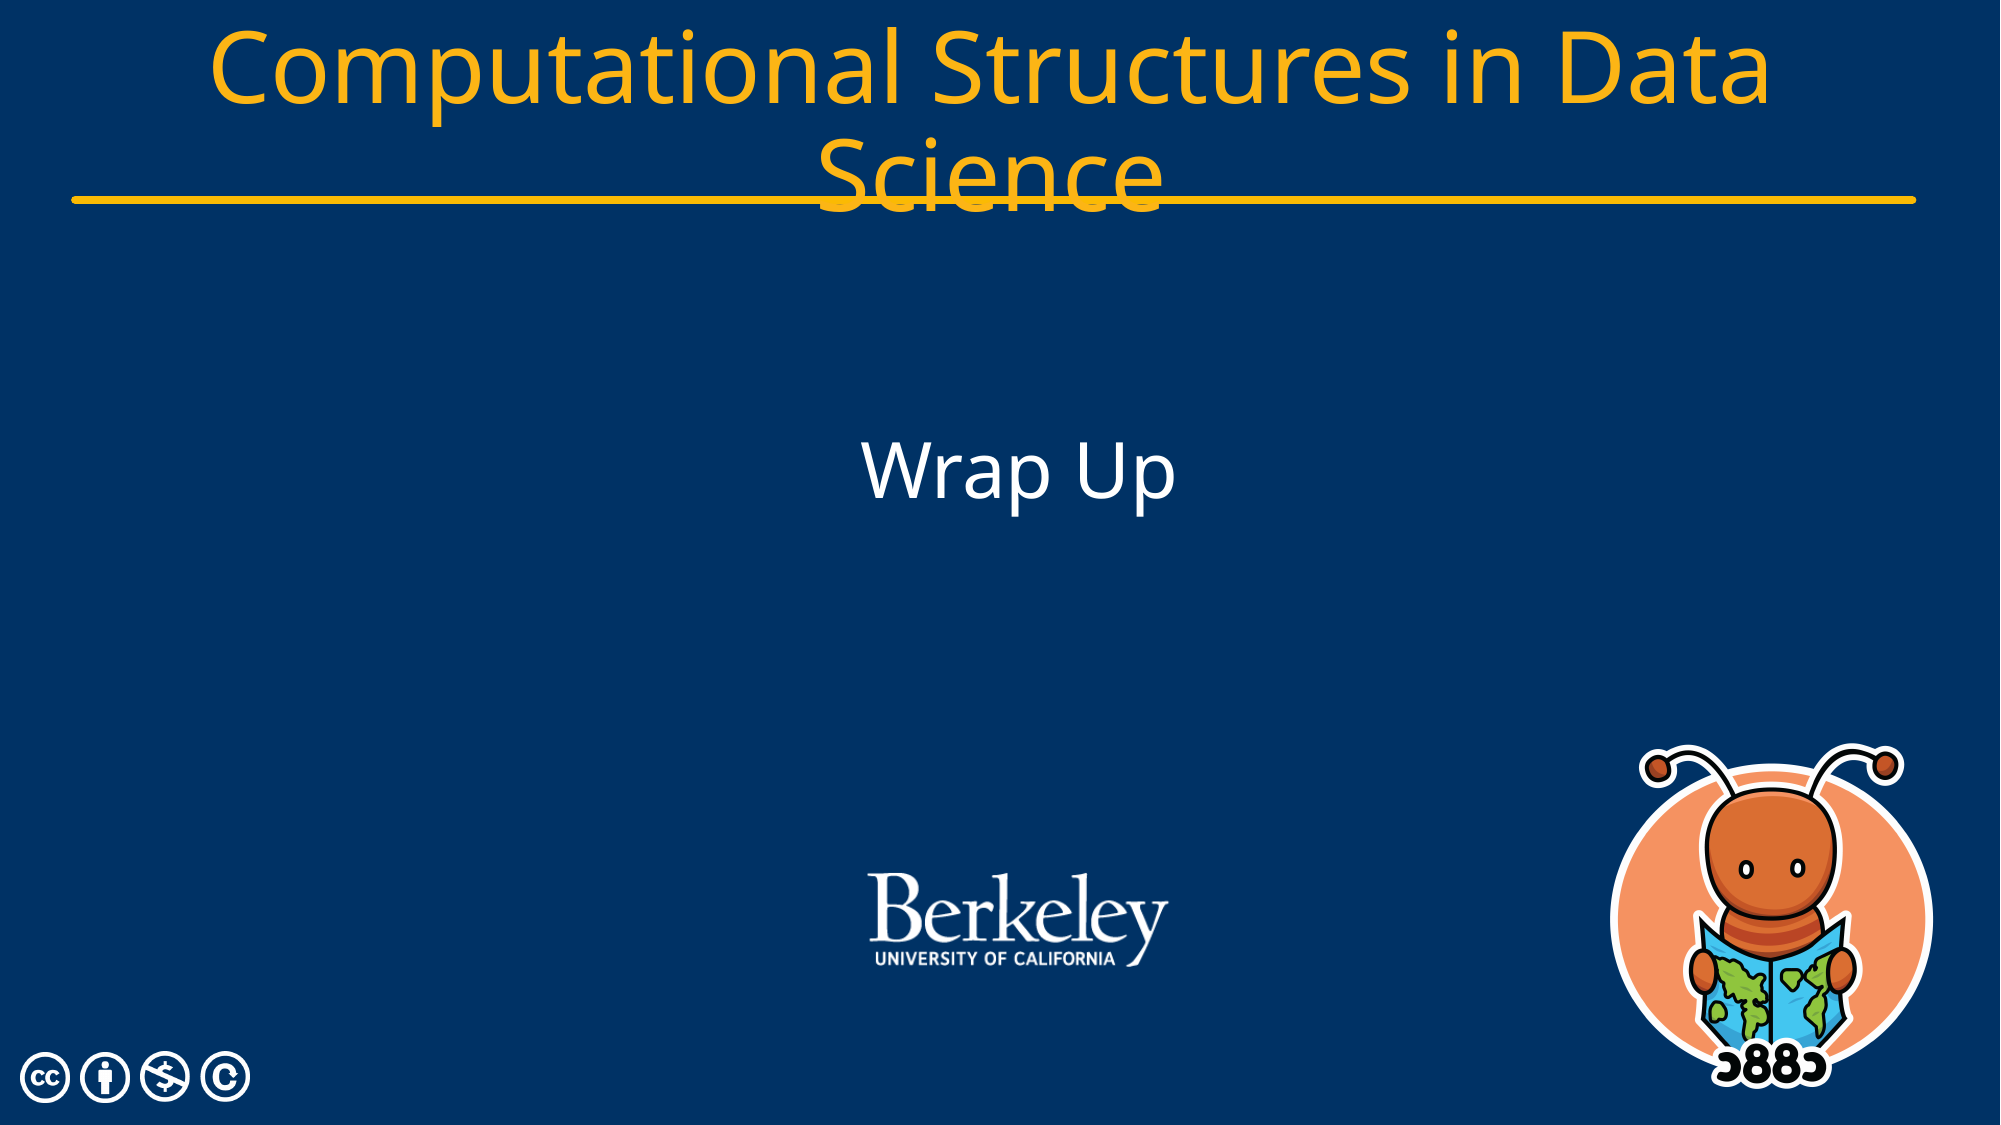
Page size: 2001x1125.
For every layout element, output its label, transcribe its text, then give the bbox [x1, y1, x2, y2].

picture [20, 1052, 70, 1103]
picture [854, 854, 1184, 987]
picture [1562, 706, 1981, 1125]
title Wrap Up [323, 351, 1715, 596]
picture [80, 1052, 130, 1103]
picture [140, 1051, 190, 1102]
